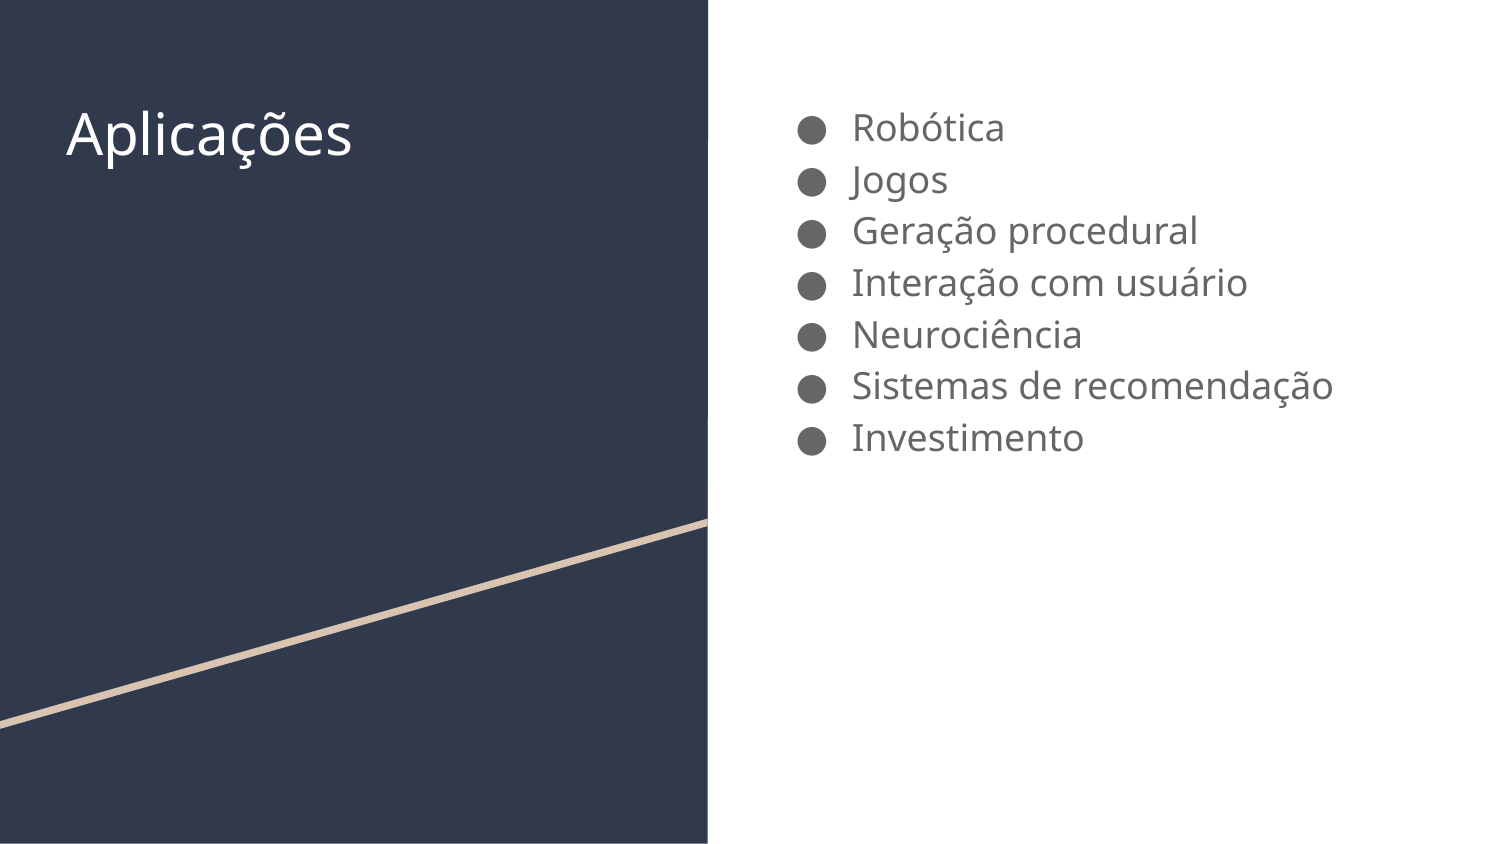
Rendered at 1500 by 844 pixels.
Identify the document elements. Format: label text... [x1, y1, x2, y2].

title Aplicações [51, 82, 660, 494]
list Robótica Jogos Geração procedural Interação com usuário Neurociência Sistemas de recomendação Investimento [761, 82, 1446, 755]
